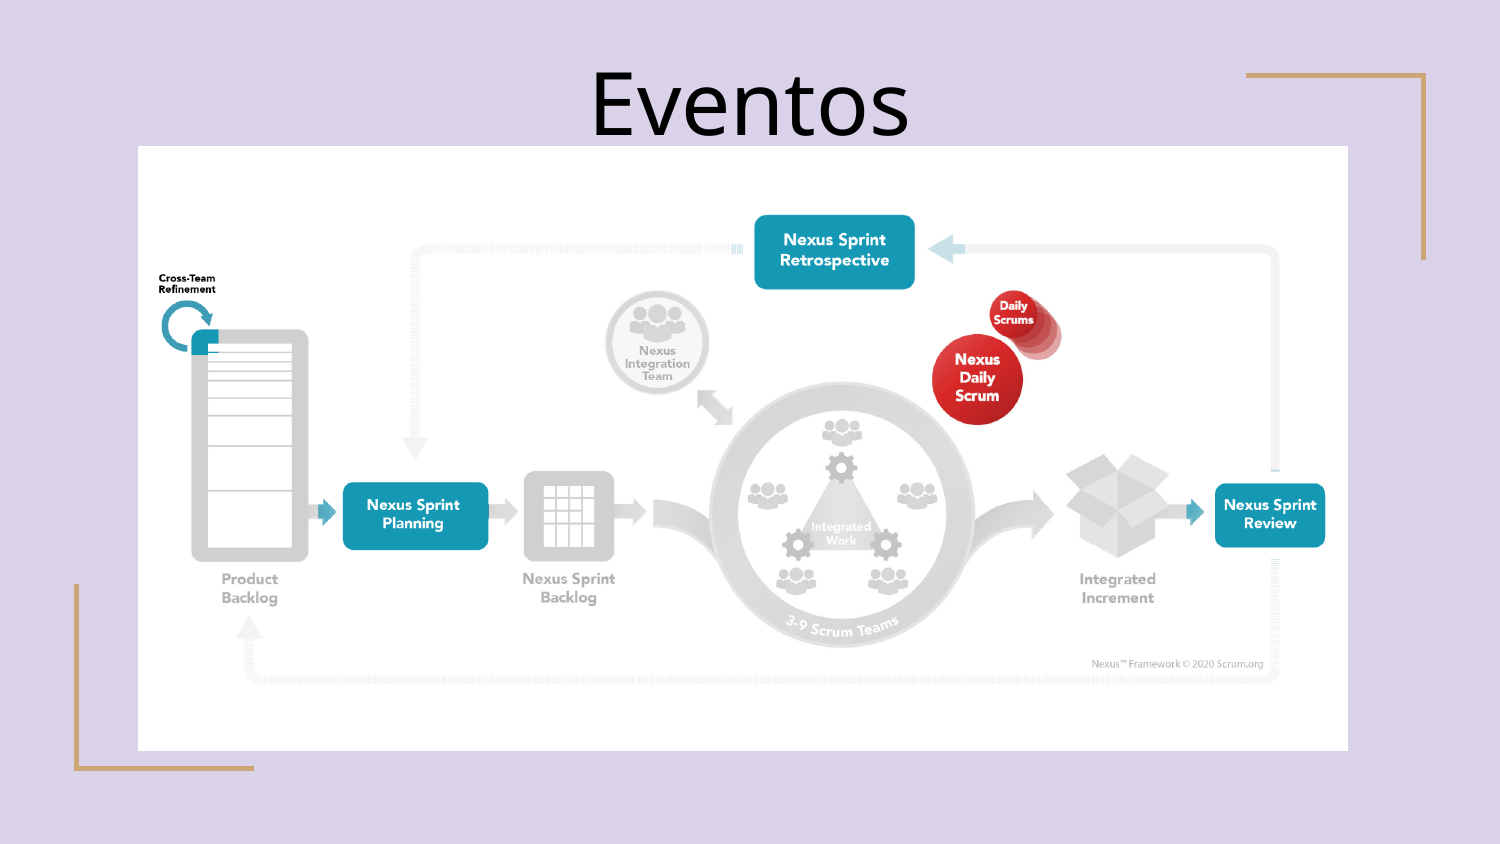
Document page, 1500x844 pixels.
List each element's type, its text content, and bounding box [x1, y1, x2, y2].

title Eventos [300, 32, 1200, 144]
picture [138, 145, 1348, 751]
